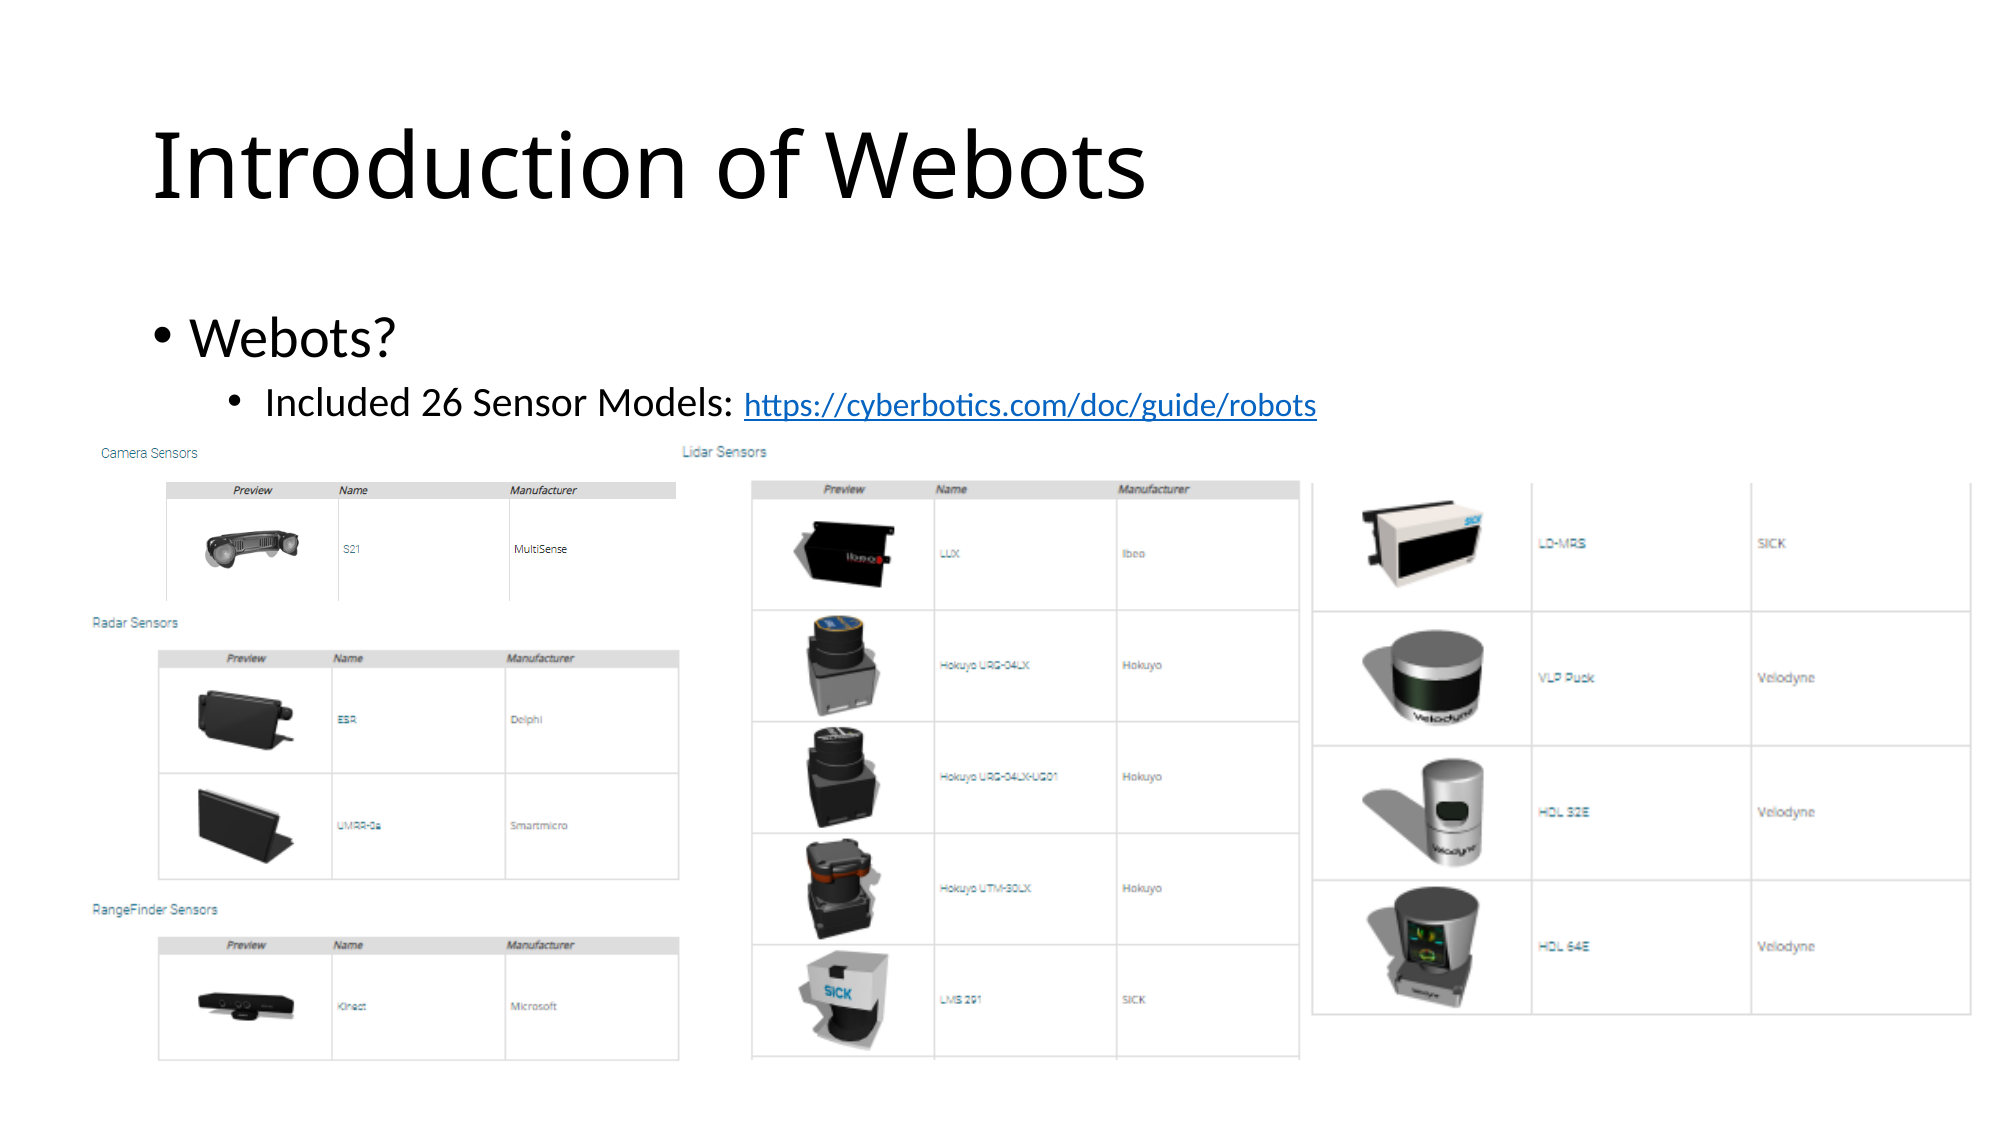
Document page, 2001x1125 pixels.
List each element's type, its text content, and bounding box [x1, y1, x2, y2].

picture [79, 440, 1991, 1082]
title Introduction of Webots [137, 59, 1863, 278]
list Webots? Included 26 Sensor Models: https://cyberbotics.com/doc/guide/robots [137, 299, 1863, 483]
